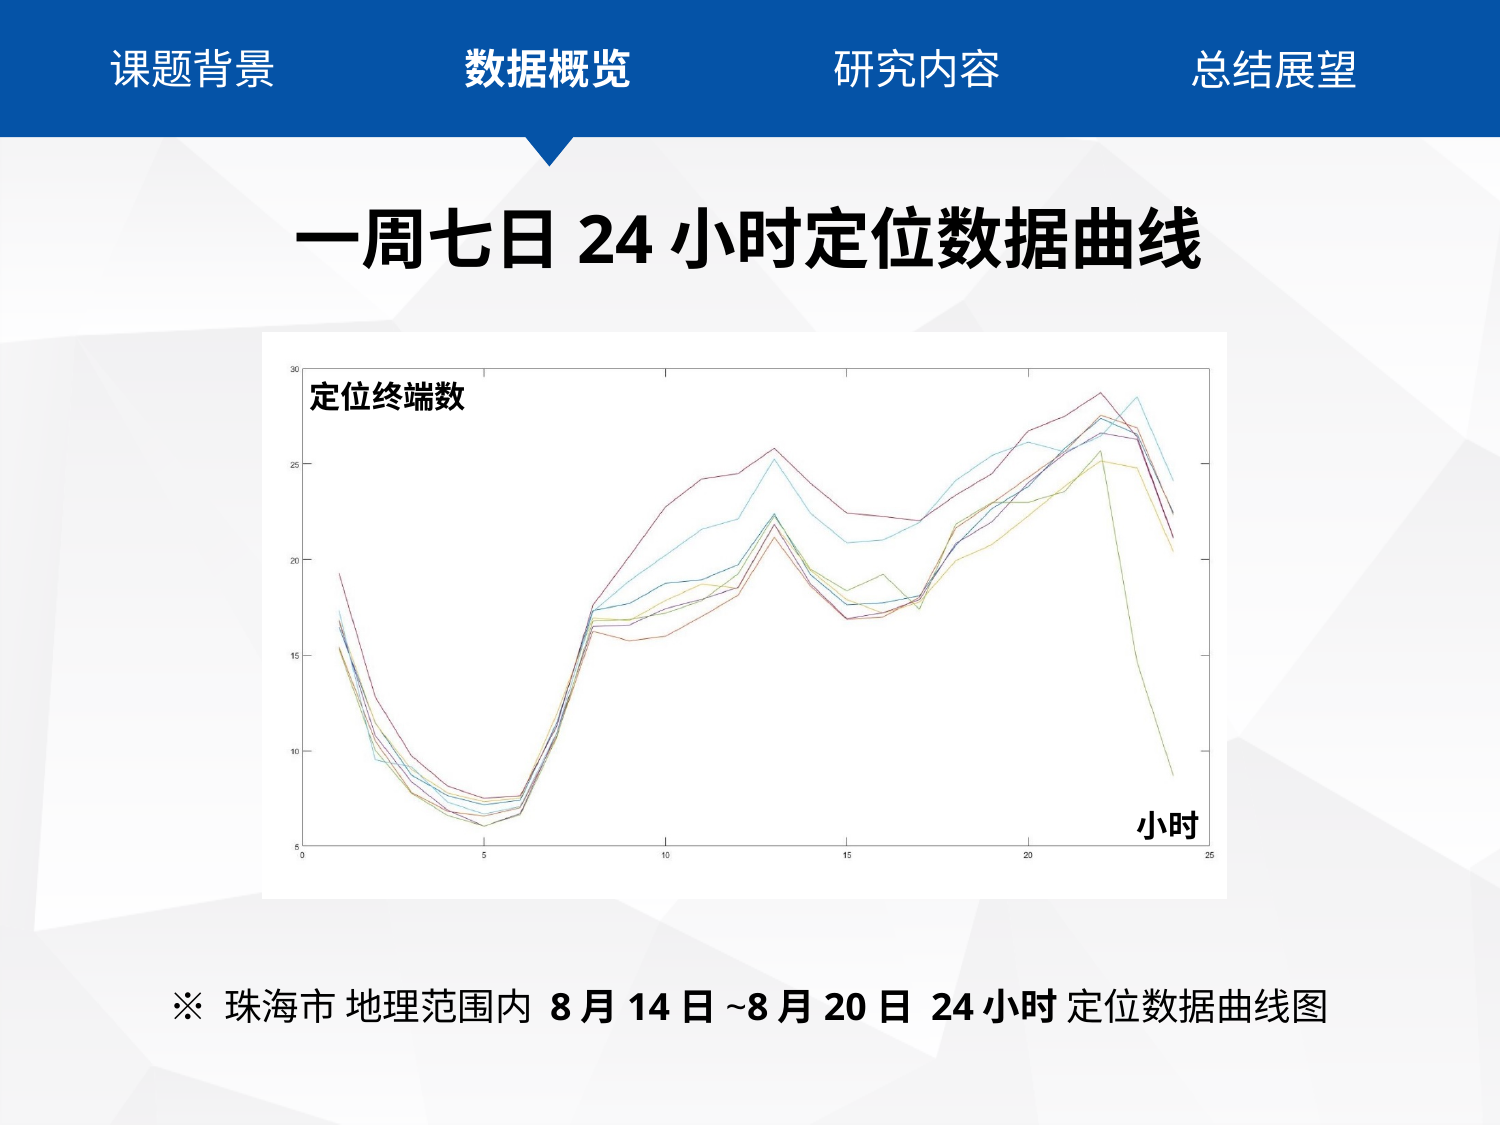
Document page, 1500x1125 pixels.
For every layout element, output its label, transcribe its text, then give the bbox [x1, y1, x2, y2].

text_box [0, 0, 1500, 138]
text_box 数据概览 [413, 35, 684, 101]
text_box 研究内容 [782, 35, 1053, 101]
picture [0, 138, 1500, 1125]
text_box [523, 136, 576, 169]
text_box 课题背景 [57, 35, 328, 101]
text_box 一周七日24小时定位数据曲线 [279, 189, 1219, 285]
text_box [262, 332, 1236, 899]
text_box ※ 珠海市 地理范围内 8月14日~8月20日 24小时 定位数据曲线图 [108, 975, 1390, 1036]
text_box 总结展望 [1151, 36, 1397, 101]
